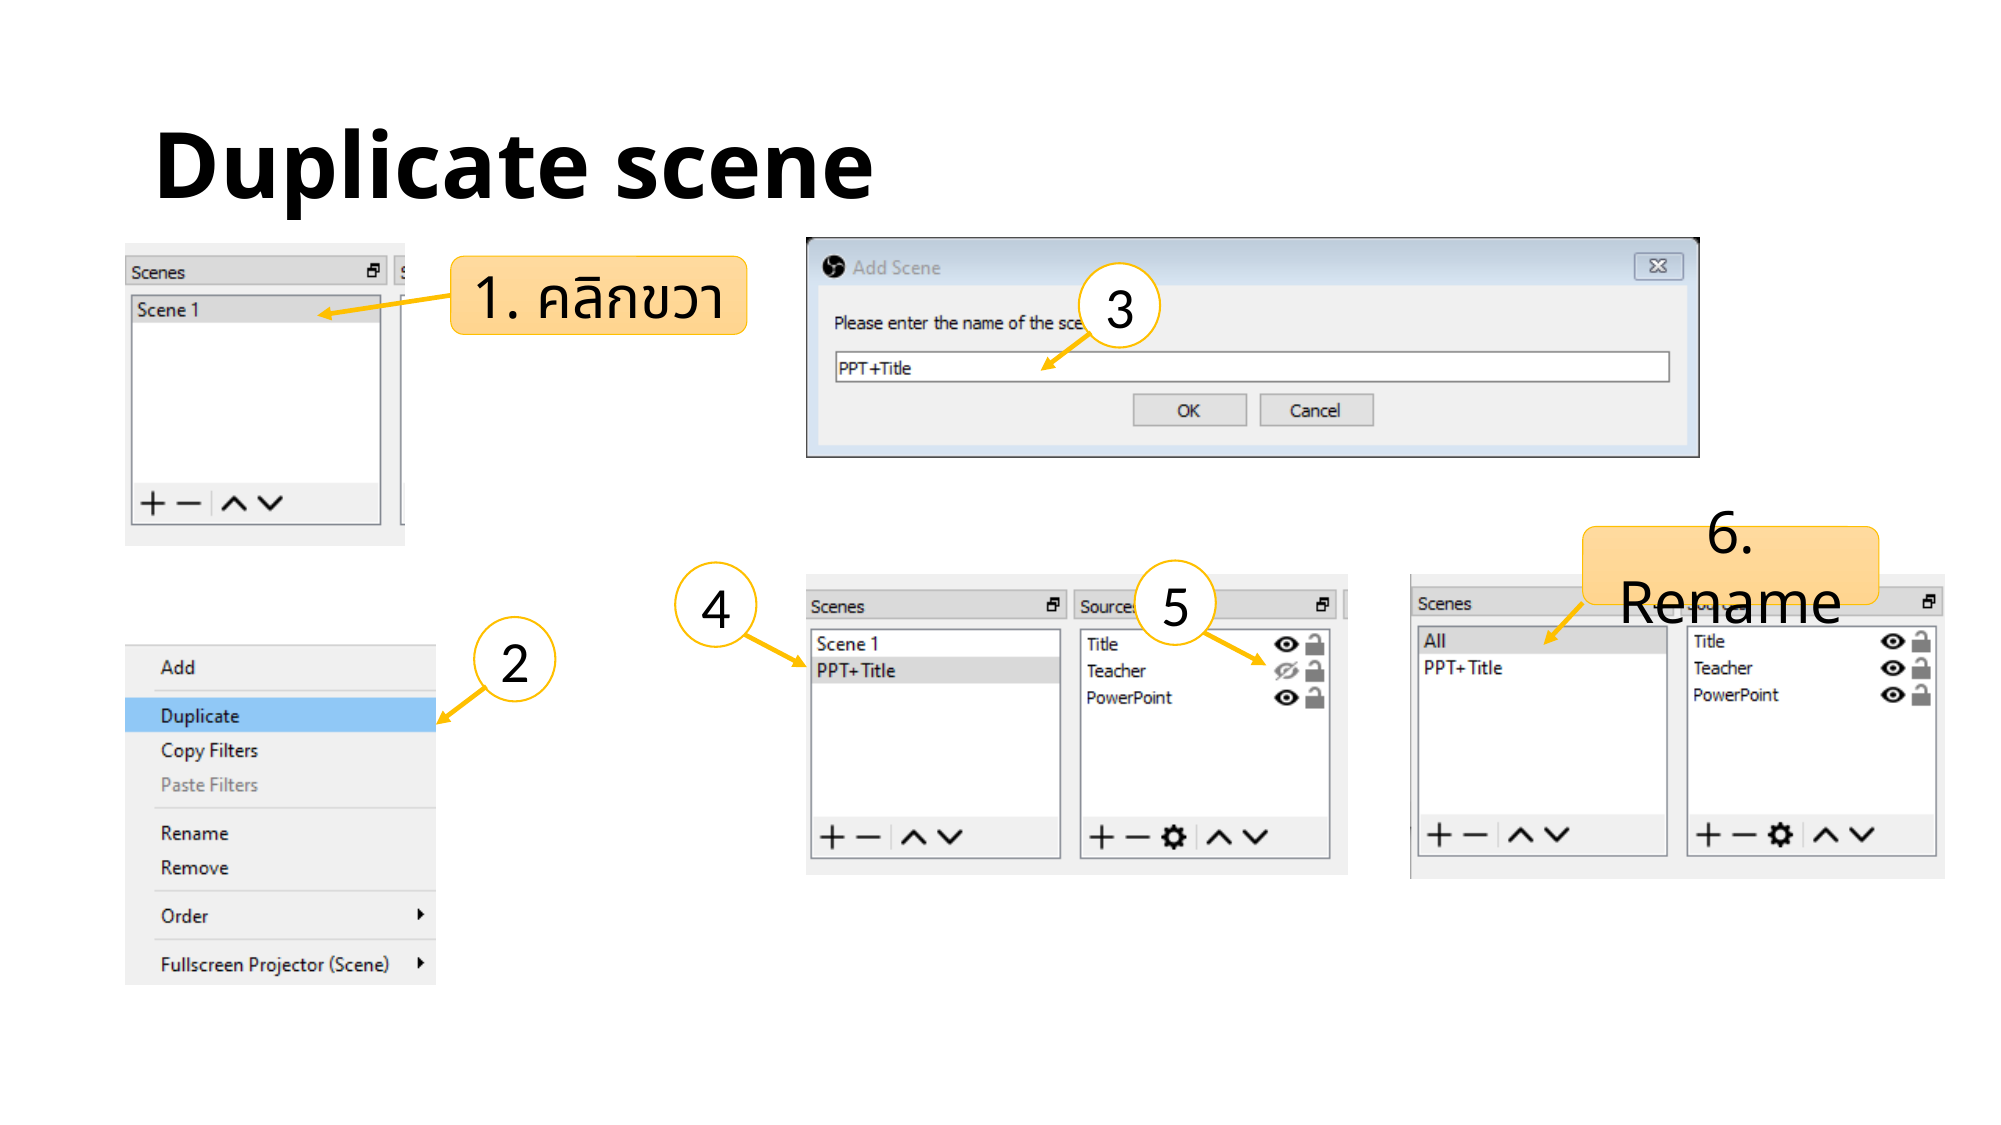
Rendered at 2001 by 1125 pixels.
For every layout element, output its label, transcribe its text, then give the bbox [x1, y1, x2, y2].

picture [806, 574, 1348, 875]
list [124, 243, 405, 546]
picture [806, 237, 1700, 458]
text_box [435, 616, 556, 725]
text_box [675, 562, 807, 668]
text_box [1134, 560, 1583, 666]
text_box 1. คลิกขวา [450, 255, 748, 335]
picture [1409, 574, 1945, 879]
picture [124, 640, 436, 985]
title Duplicate scene [137, 59, 1863, 278]
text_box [317, 295, 451, 316]
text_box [1040, 263, 1161, 371]
text_box 6. Rename [1582, 525, 1880, 574]
